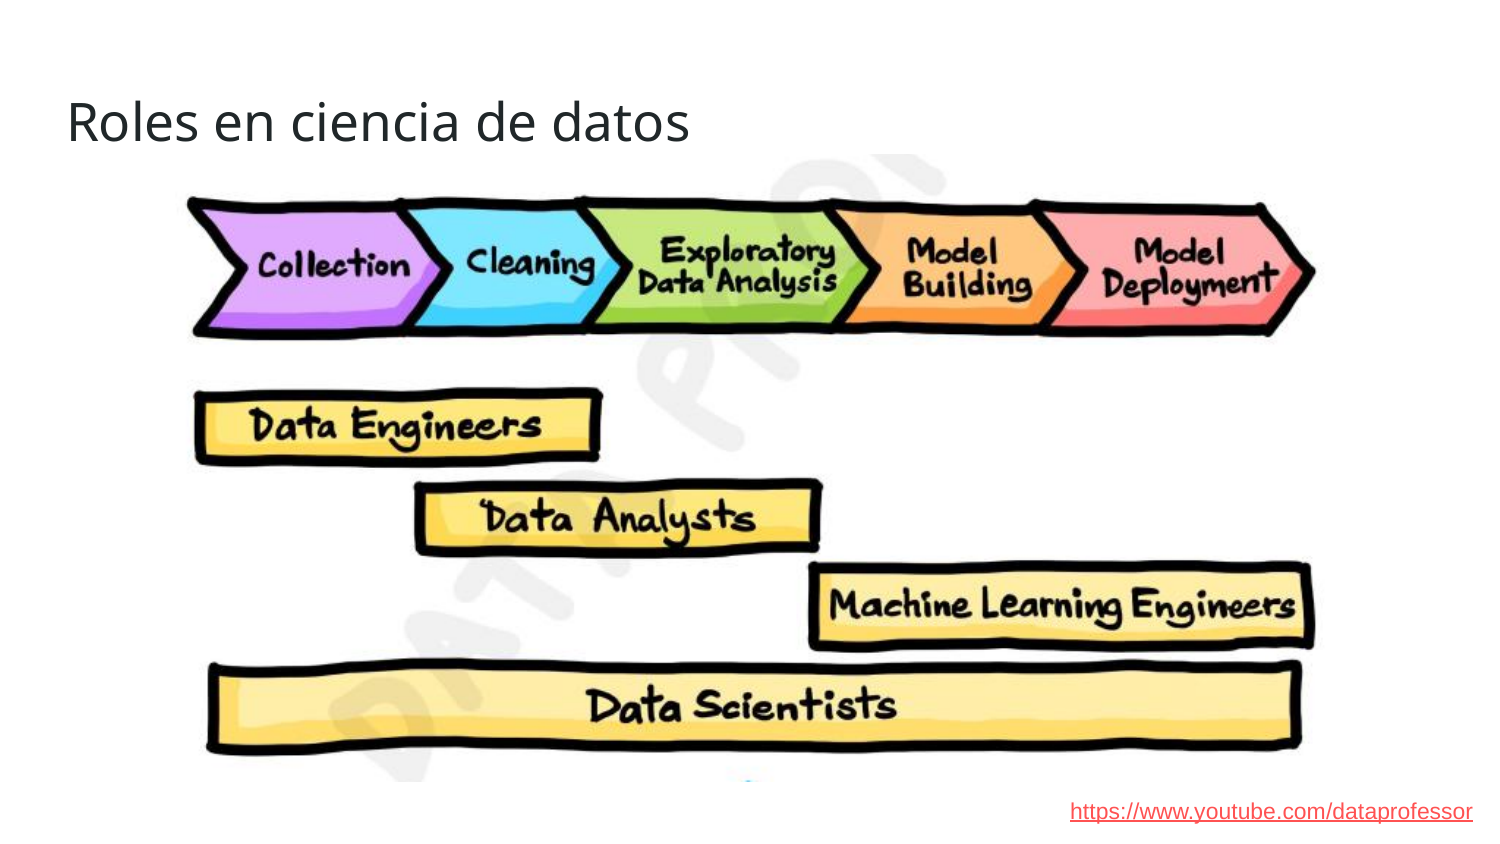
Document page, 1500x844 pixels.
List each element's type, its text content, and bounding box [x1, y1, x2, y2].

title Roles en ciencia de datos [51, 72, 1449, 167]
text_box https://www.youtube.com/dataprofessor [1055, 781, 1494, 838]
picture [163, 154, 1337, 782]
